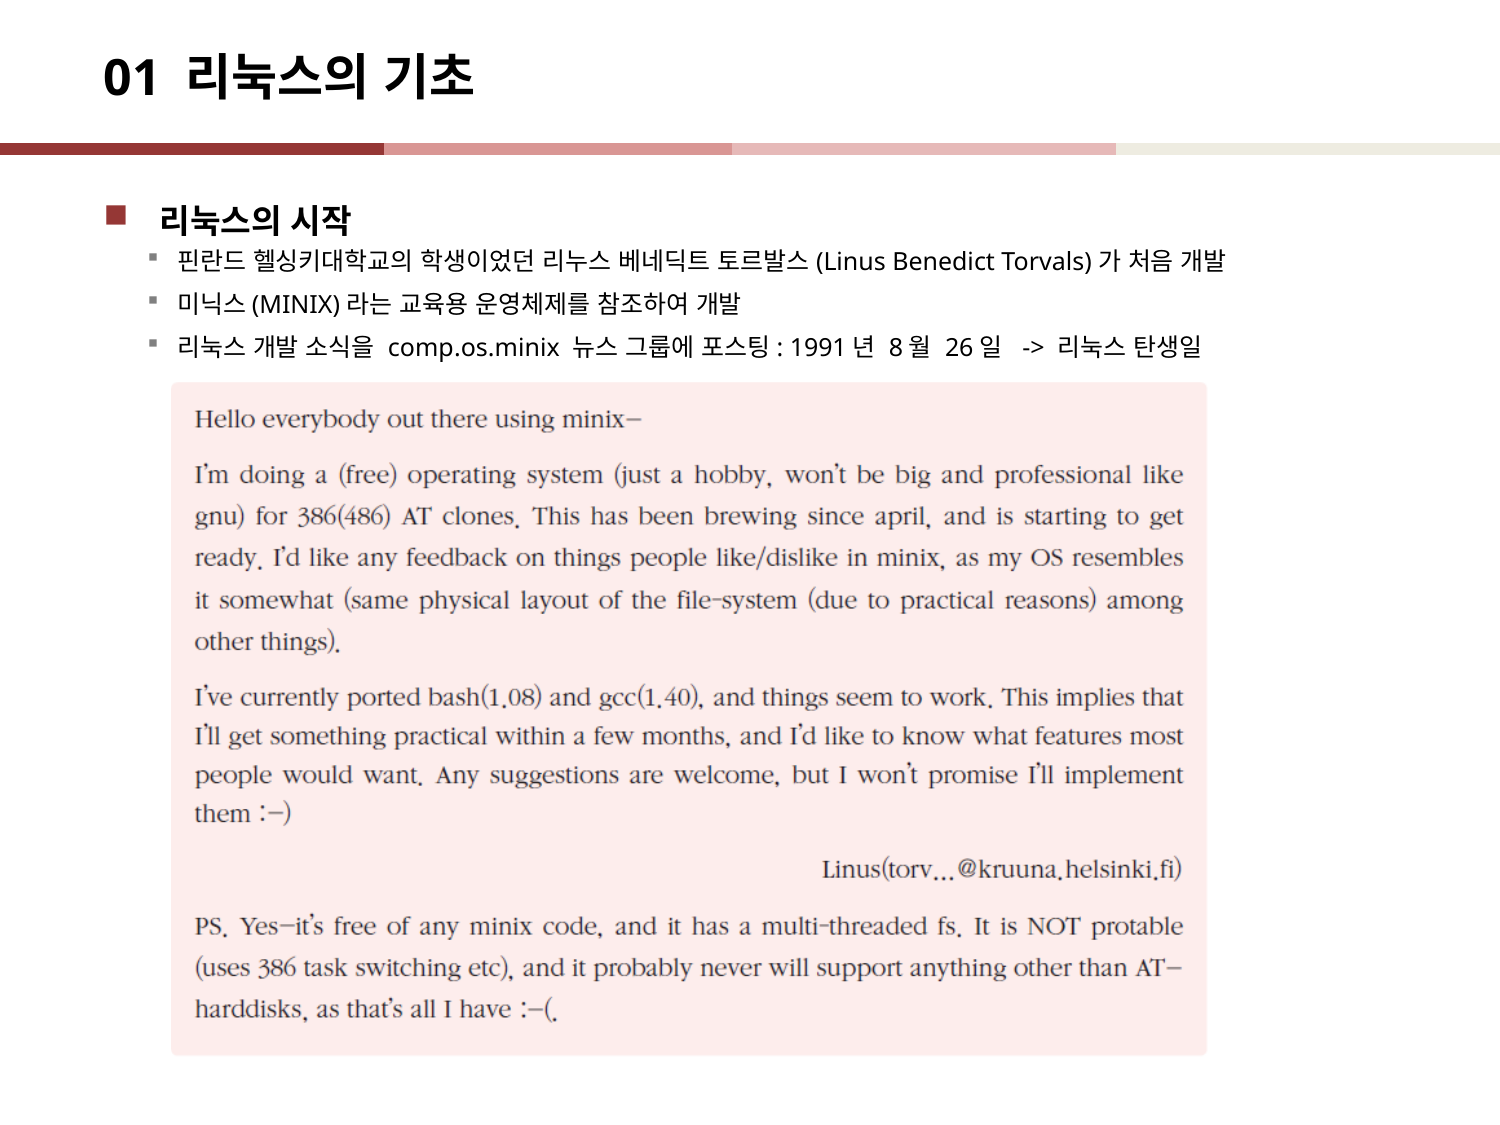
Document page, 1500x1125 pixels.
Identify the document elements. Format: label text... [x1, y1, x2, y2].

title 01 리눅스의 기초 [88, 30, 1330, 121]
picture [170, 381, 1209, 1059]
list 리눅스의 시작 핀란드 헬싱키대학교의 학생이었던 리누스 베네딕트 토르발스(Linus Benedict Torvals)가 처음 개발 미닉스(MINIX)라는 교육용 운영체제를 참조하여 개발 리눅스 개발 소식을 comp.os.minix 뉴스 그룹에 포스팅: 1991년 8월 26일 -> 리눅스 탄생일 [88, 172, 1436, 386]
